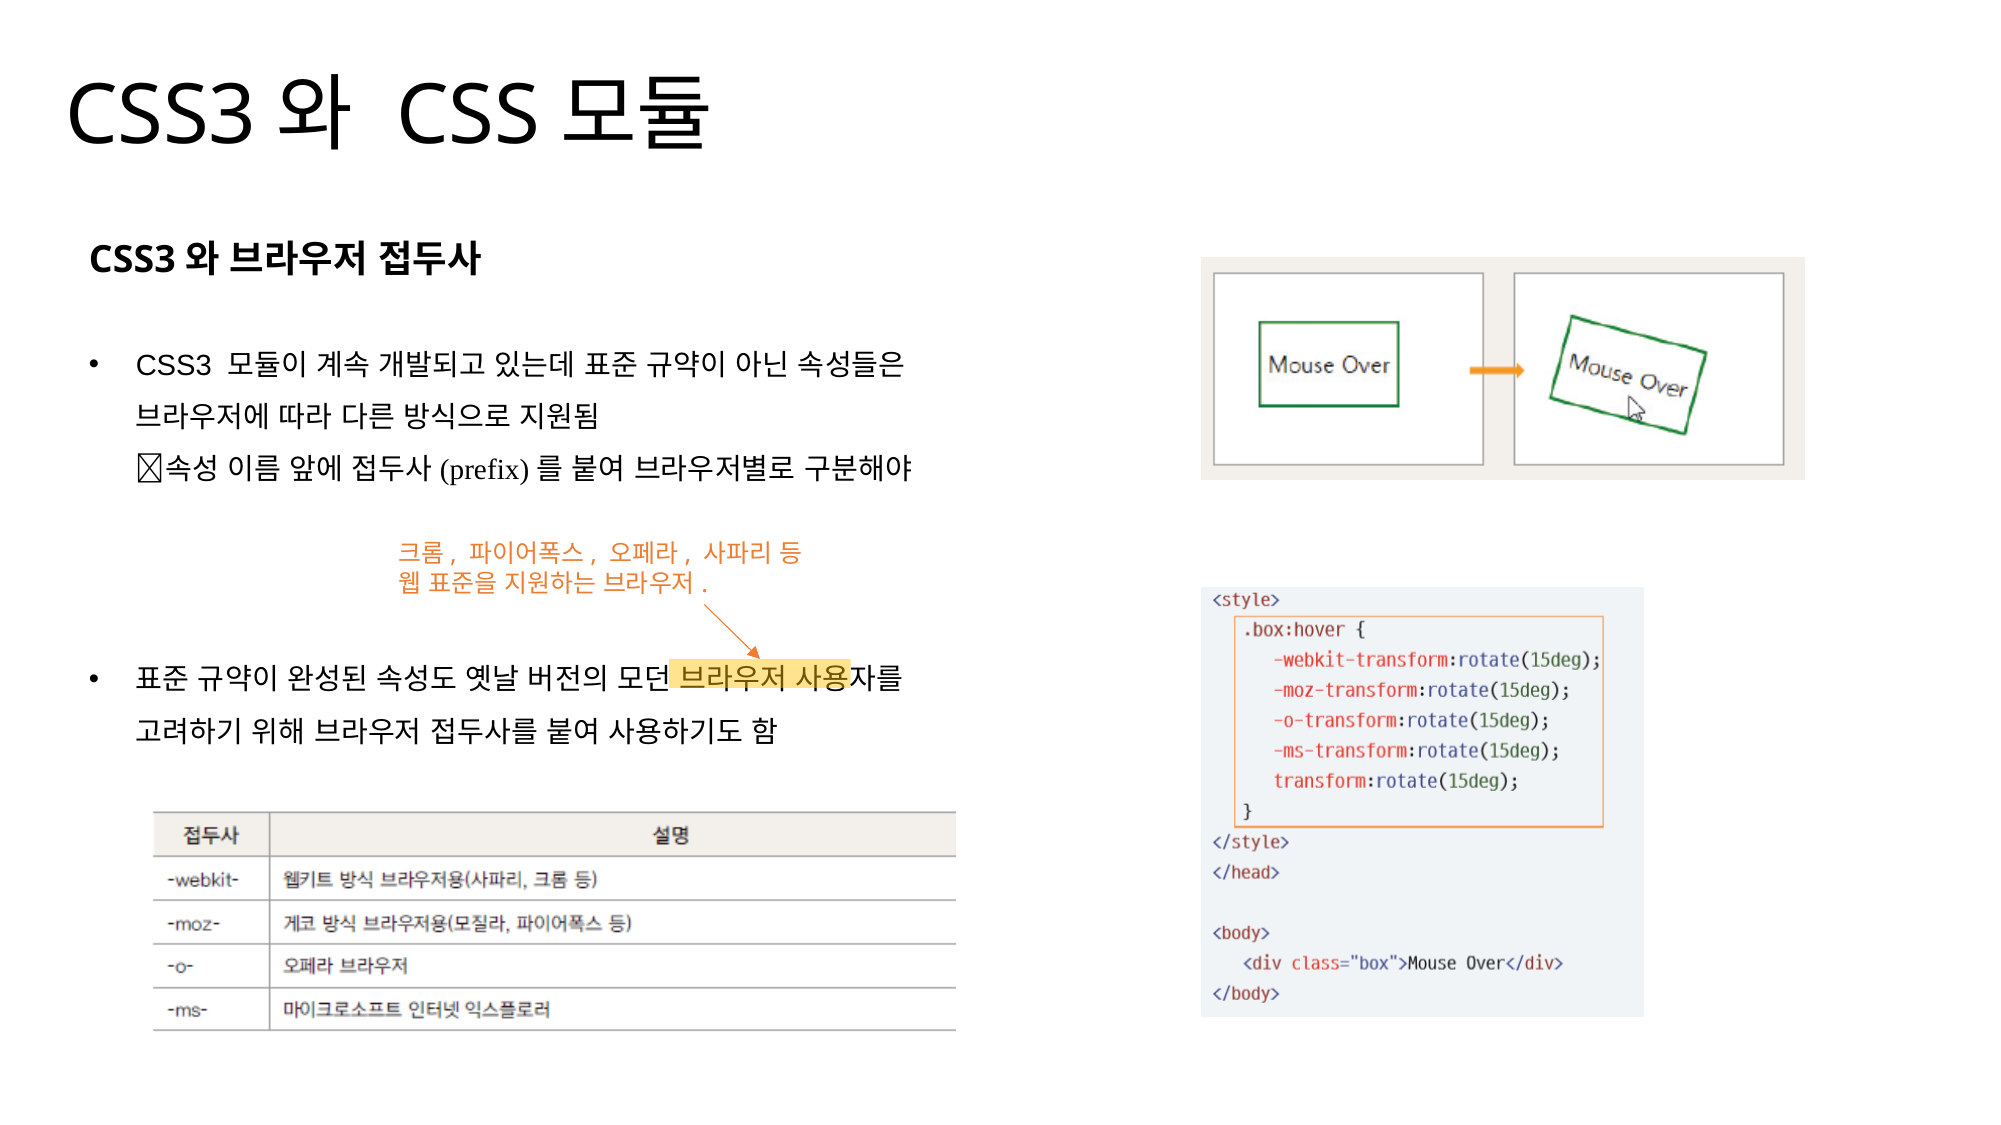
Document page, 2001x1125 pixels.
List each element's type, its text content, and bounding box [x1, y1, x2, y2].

text_box CSS3와 브라우저 접두사 [74, 227, 896, 287]
picture [144, 793, 956, 1050]
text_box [383, 530, 1030, 688]
picture [1201, 257, 1805, 480]
picture [1201, 587, 1644, 1017]
text_box CSS3와 CSS모듈 [50, 52, 1051, 168]
text_box CSS3 모듈이 계속 개발되고 있는데 표준 규약이 아닌 속성들은 브라우저에 따라 다른 방식으로 지원됨 속성 이름 앞에 접두사(prefix)를 붙여 브라우저별로 구분해야 표준 규약이 완성된 속성도 옛날 버전의 모던 브라우저 사용자를 고려하기 위해 브라우저 접두사를 붙여 사용하기도 함 [74, 321, 998, 756]
